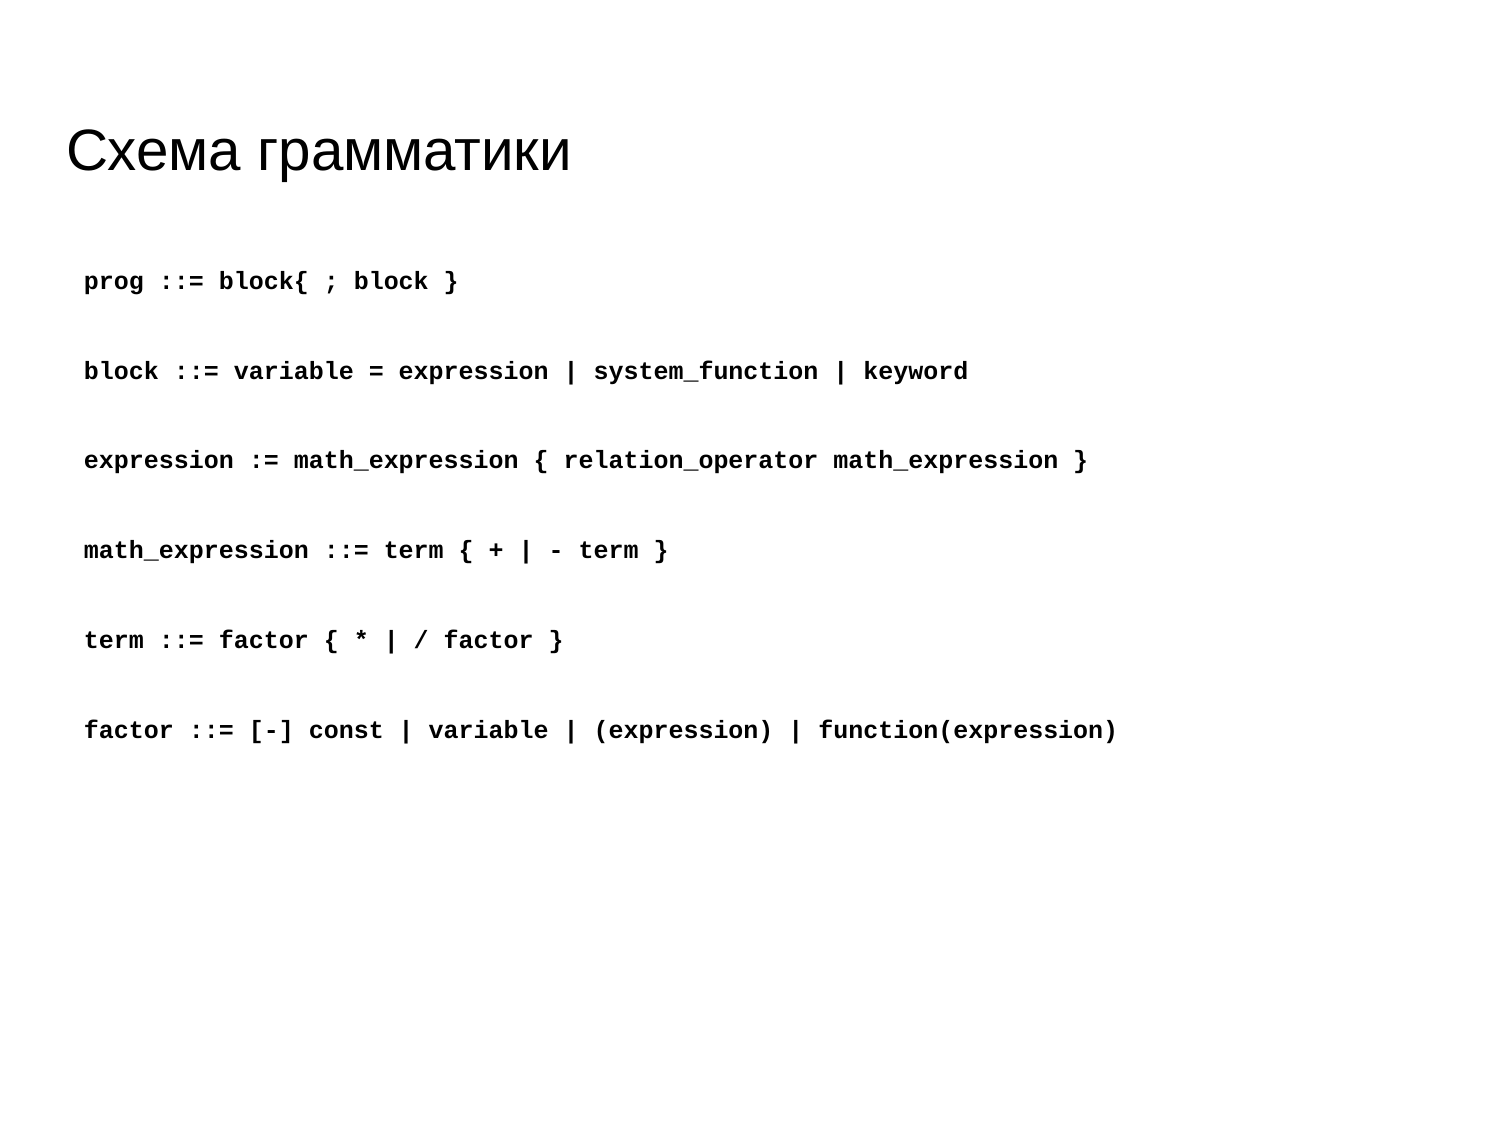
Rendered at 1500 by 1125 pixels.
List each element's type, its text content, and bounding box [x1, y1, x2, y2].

list prog ::= block{ ; block } block ::= variable = expression | system_function | keyword expression := math_expression { relation_operator math_expression } math_expression ::= term { + | - term } term ::= factor { * | / factor } factor ::= [-] const | variable | (expression) | function(expression) [68, 234, 1333, 849]
title Схема грамматики [51, 97, 1449, 223]
